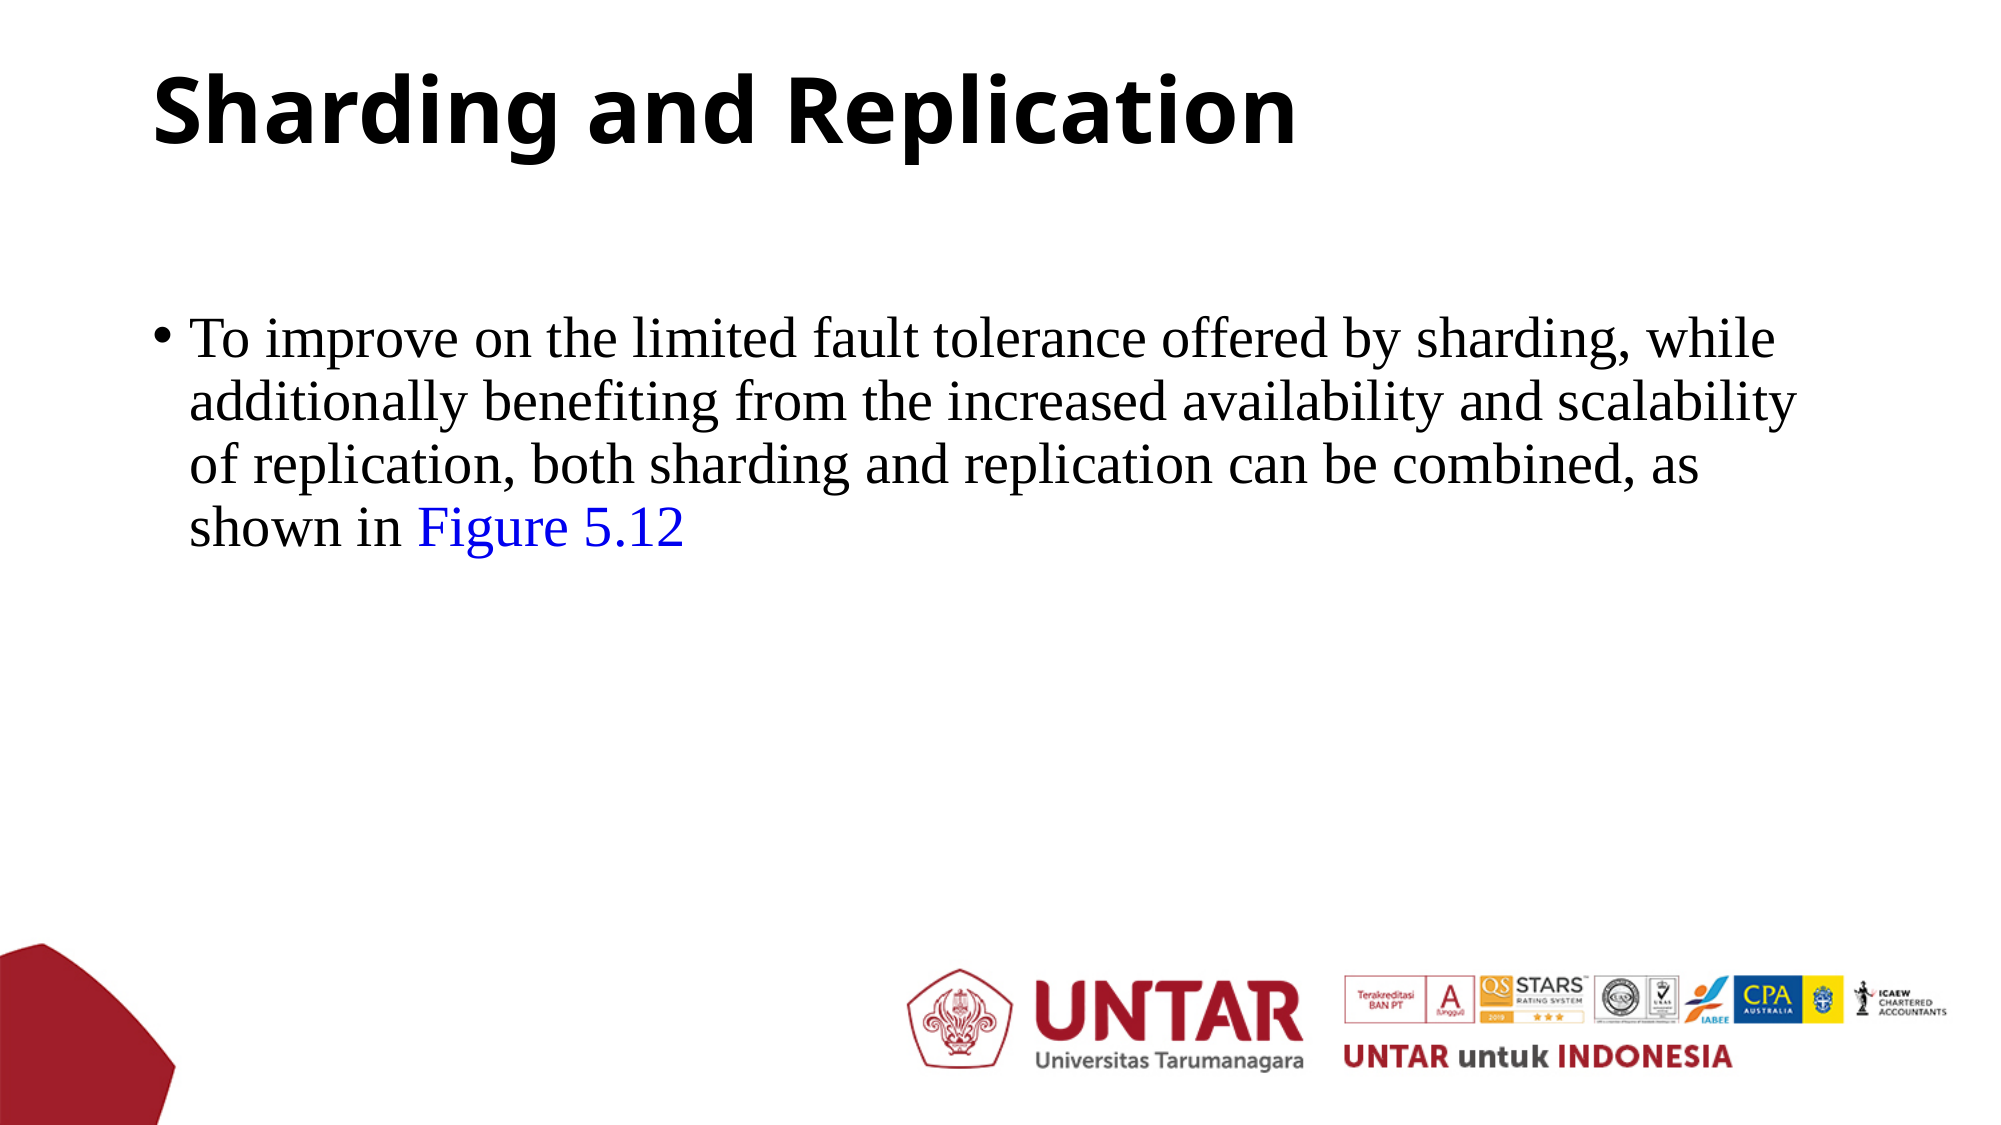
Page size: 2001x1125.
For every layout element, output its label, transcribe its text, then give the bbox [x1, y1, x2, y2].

picture [0, 0, 2001, 1125]
list To improve on the limited fault tolerance offered by sharding, while additionally benefiting from the increased availability and scalability of replication, both sharding and replication can be combined, as shown in Figure 5.12 [137, 299, 1863, 1014]
title Sharding and Replication [137, 59, 1863, 278]
